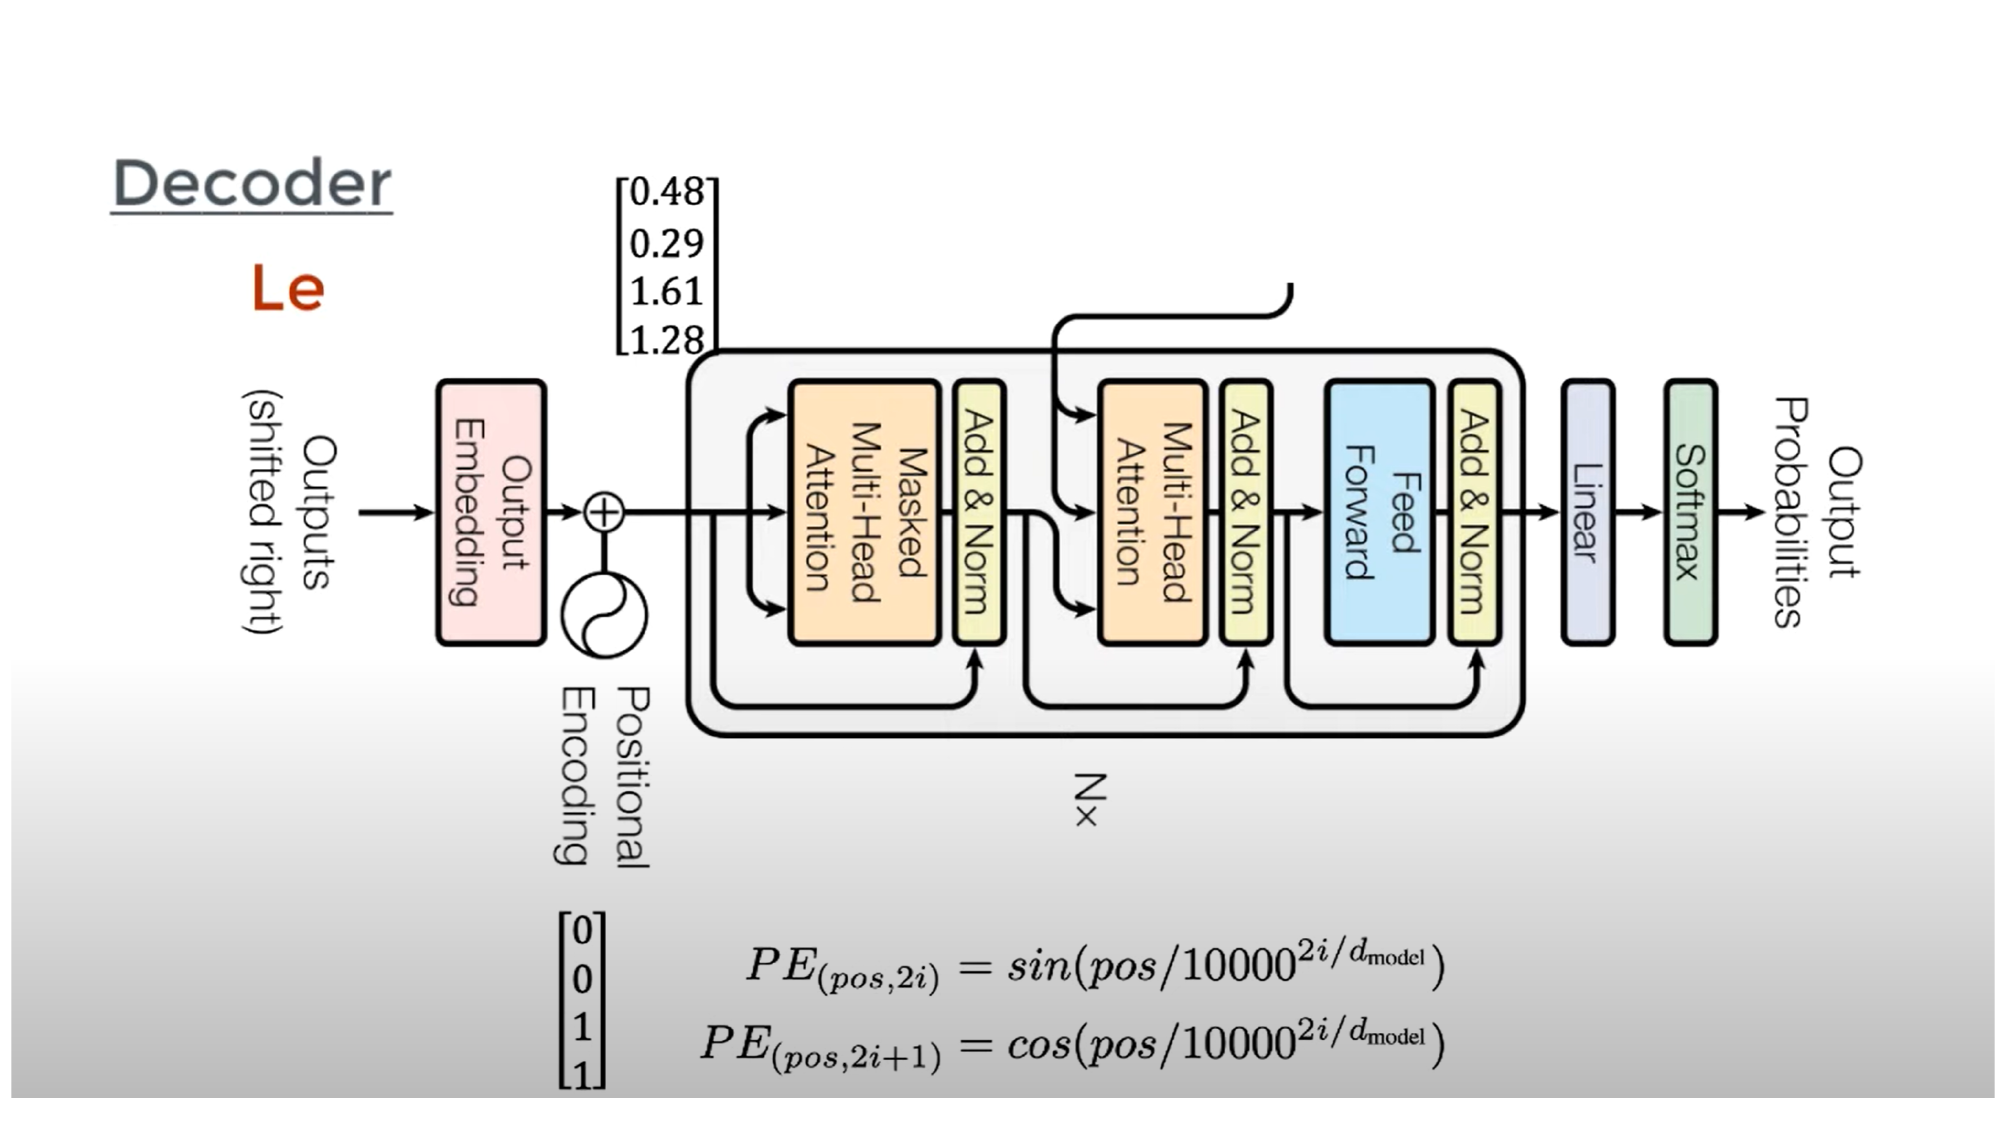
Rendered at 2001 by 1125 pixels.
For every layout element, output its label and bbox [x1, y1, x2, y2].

picture [11, 111, 1995, 1098]
